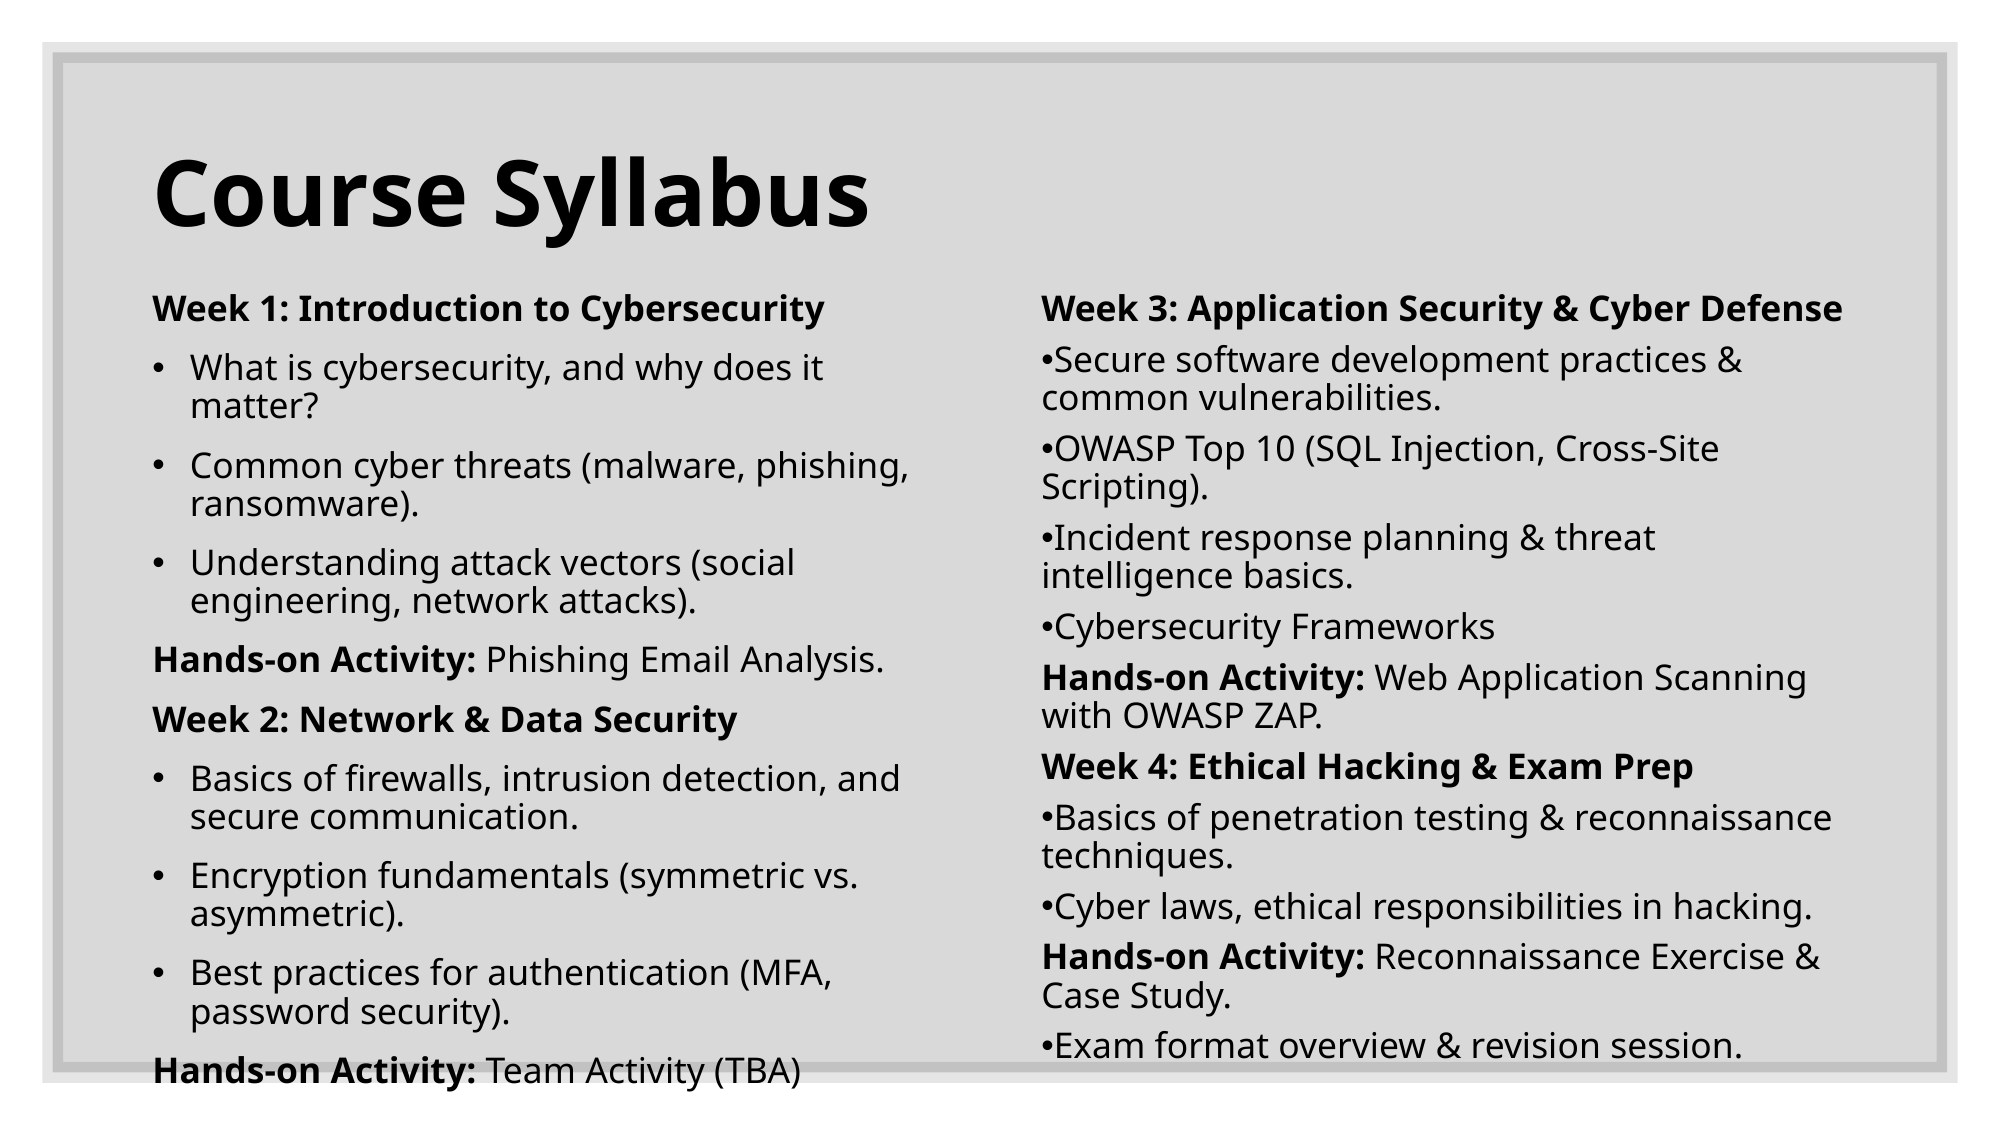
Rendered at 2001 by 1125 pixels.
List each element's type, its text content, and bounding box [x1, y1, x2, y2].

text_box [51, 51, 1949, 1074]
title Course Syllabus [137, 109, 1863, 284]
text_box Week 3: Application Security & Cyber Defense Secure software development practices & common vulnerabilities. OWASP Top 10 (SQL Injection, Cross-Site Scripting). Incident response planning & threat intelligence basics. Cybersecurity Frameworks Hands-on Activity: Web Application Scanning with OWASP ZAP. Week 4: Ethical Hacking & Exam Prep Basics of penetration testing & reconnaissance techniques. Cyber laws, ethical responsibilities in hacking. Hands-on Activity: Reconnaissance Exercise & Case Study. Exam format overview & revision session. [1026, 283, 1863, 1056]
list Week 1: Introduction to Cybersecurity What is cybersecurity, and why does it matter? Common cyber threats (malware, phishing, ransomware). Understanding attack vectors (social engineering, network attacks). Hands-on Activity: Phishing Email Analysis. Week 2: Network & Data Security Basics of firewalls, intrusion detection, and secure communication. Encryption fundamentals (symmetric vs. asymmetric). Best practices for authentication (MFA, password security). Hands-on Activity: Team Activity (TBA) [137, 283, 974, 1056]
